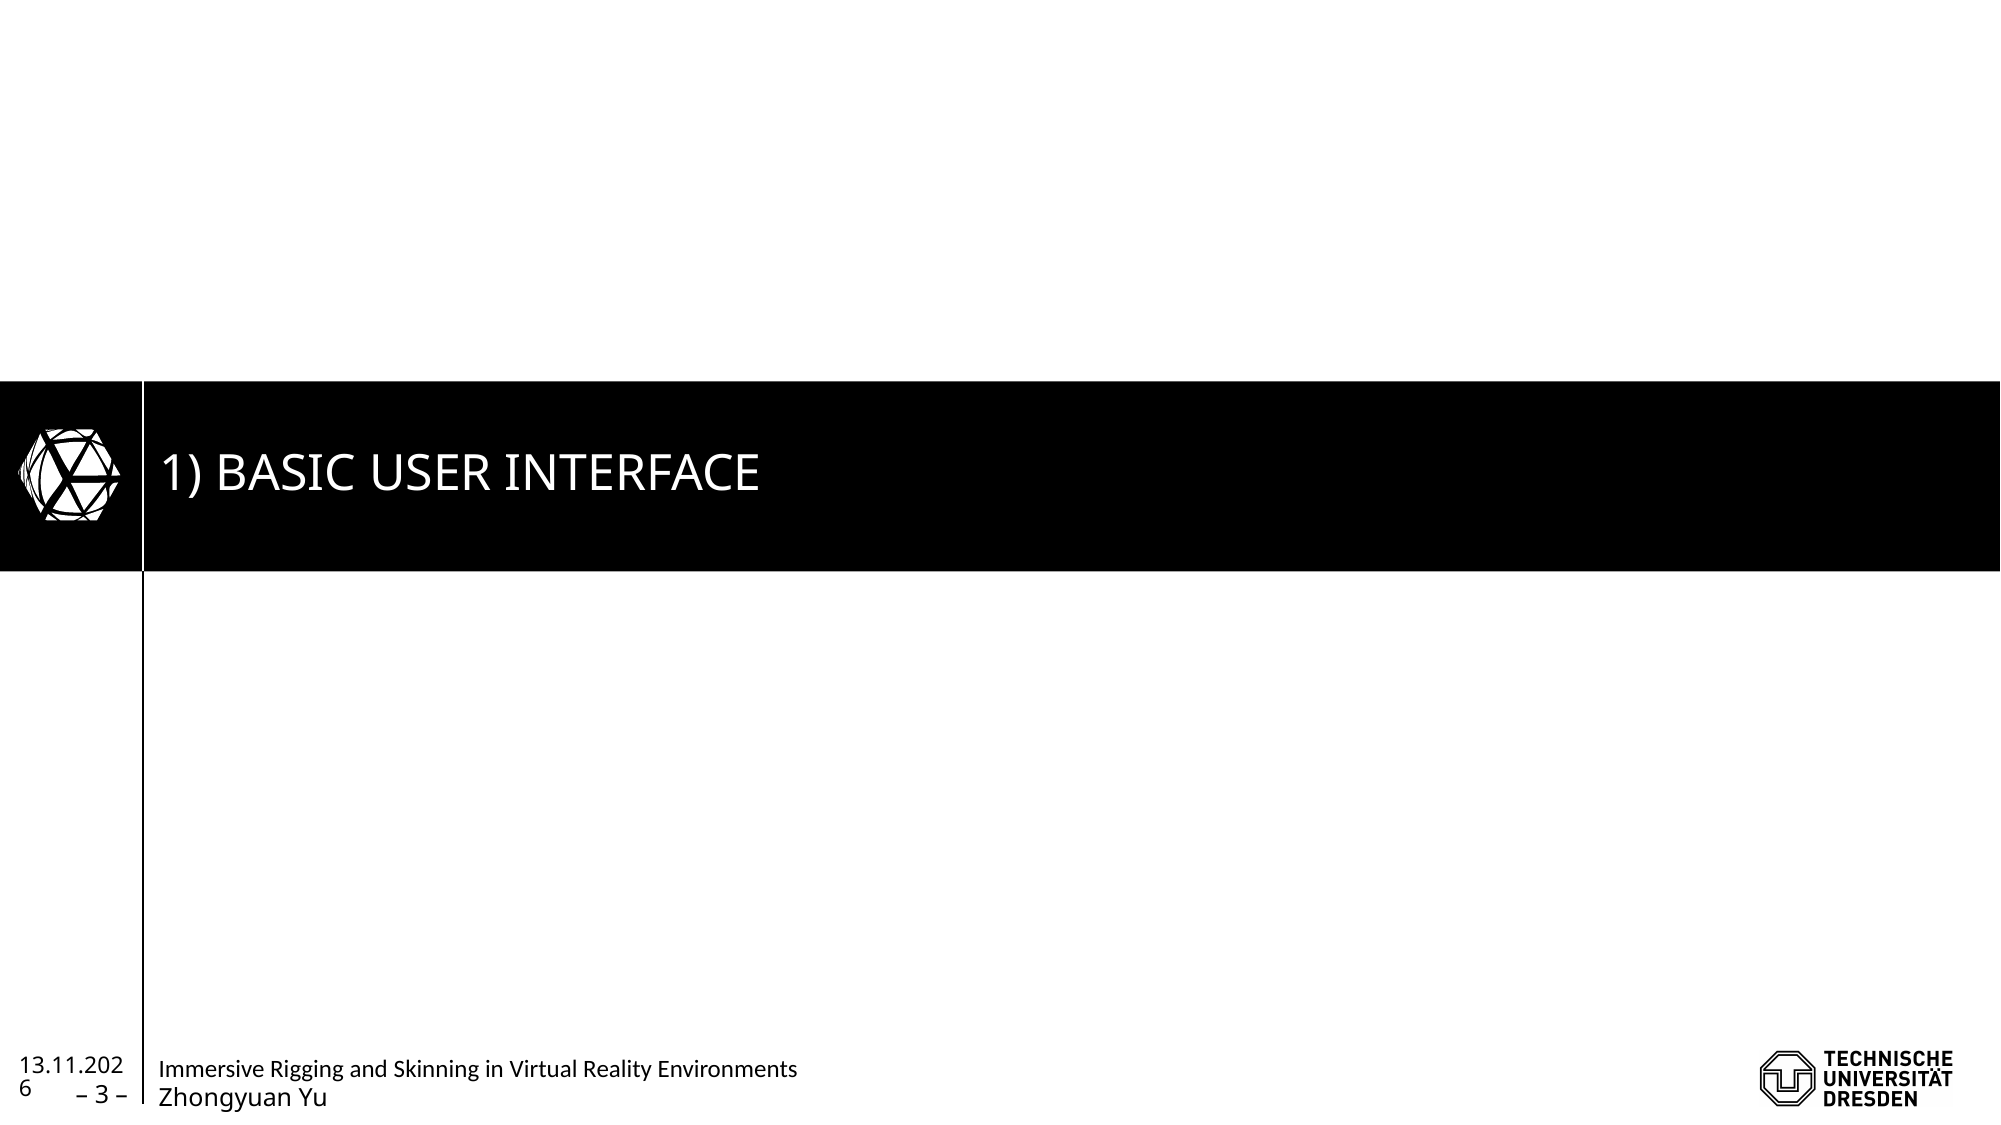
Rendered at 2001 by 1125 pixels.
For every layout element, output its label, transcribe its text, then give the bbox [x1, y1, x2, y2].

slide_number – 3 – [3, 1070, 143, 1121]
title 1) Basic user interface [0, 386, 2000, 569]
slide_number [3, 1040, 152, 1092]
picture [1759, 1050, 1953, 1107]
